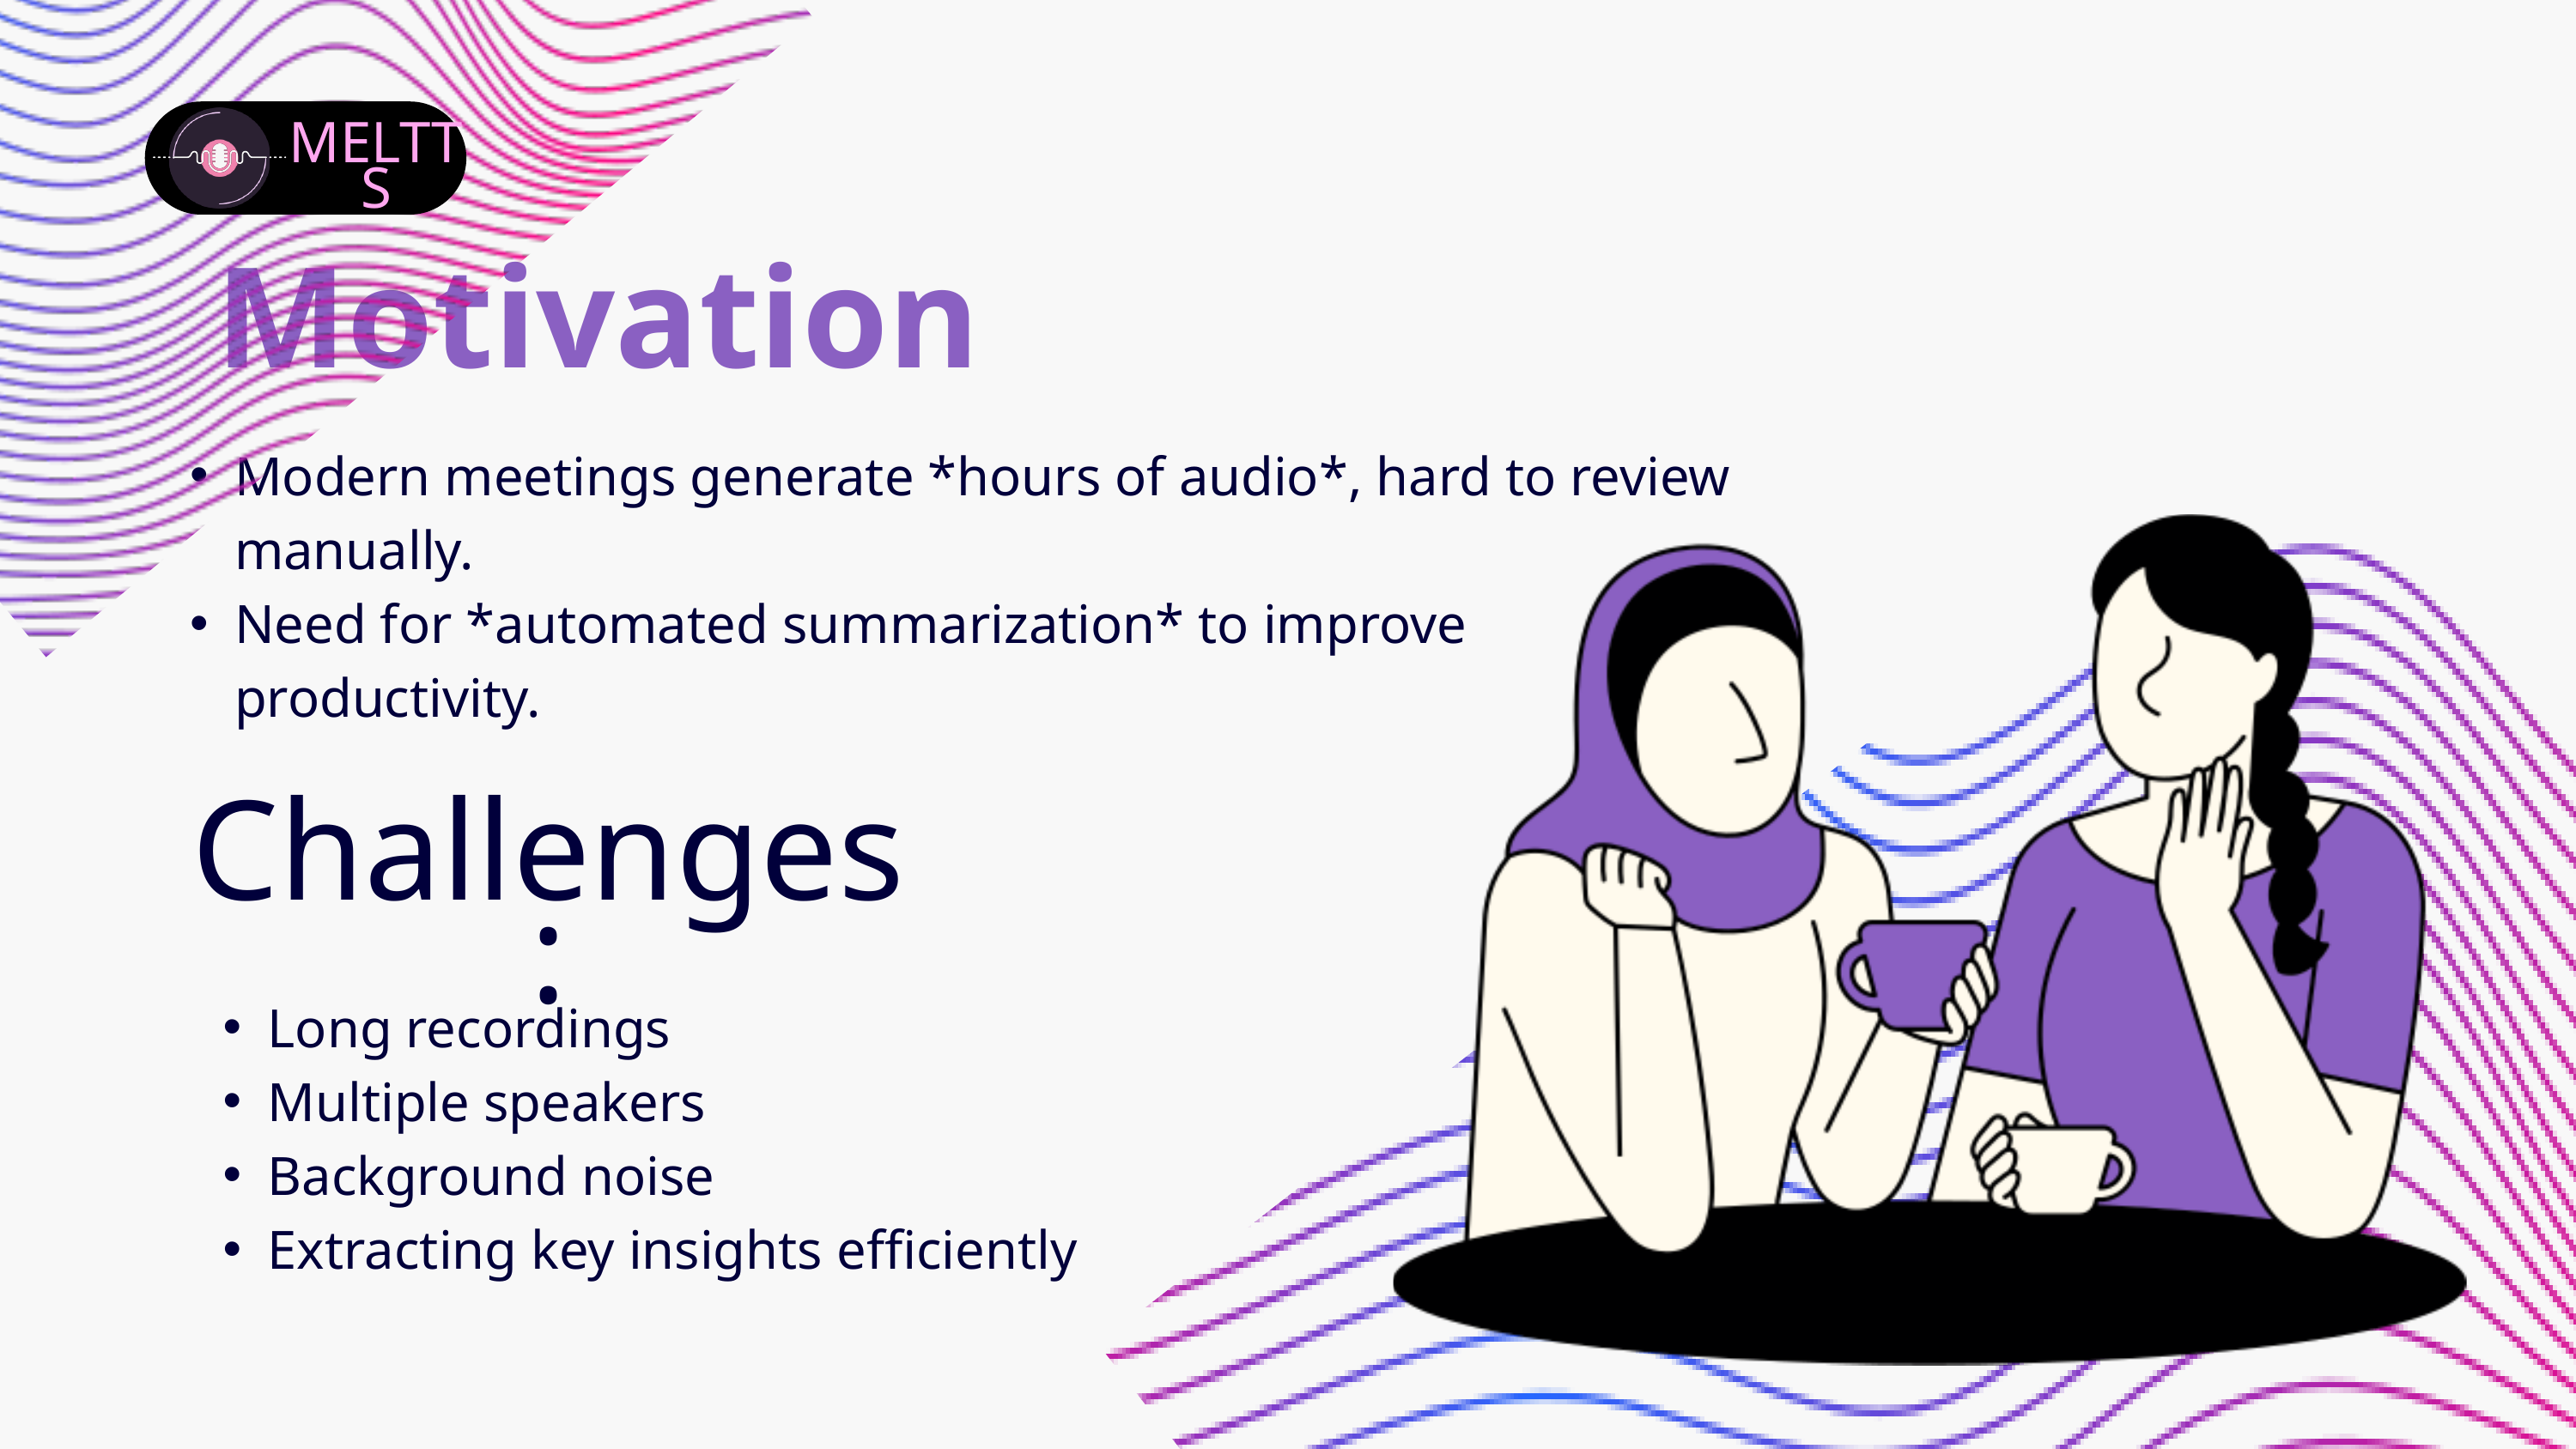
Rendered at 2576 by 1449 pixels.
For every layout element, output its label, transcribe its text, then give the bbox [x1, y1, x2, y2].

text_box Modern meetings generate *hours of audio*, hard to review manually. Need for *automated summarization* to improve productivity. [144, 432, 1741, 728]
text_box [144, 100, 467, 215]
text_box Long recordings Multiple speakers Background noise Extracting key insights efficiently [178, 984, 1099, 1280]
text_box [1393, 514, 2467, 1366]
text_box [1098, 310, 2576, 1449]
text_box Motivation [361, 298, 1052, 396]
text_box [0, 0, 814, 658]
text_box Challenges: [178, 824, 920, 1032]
